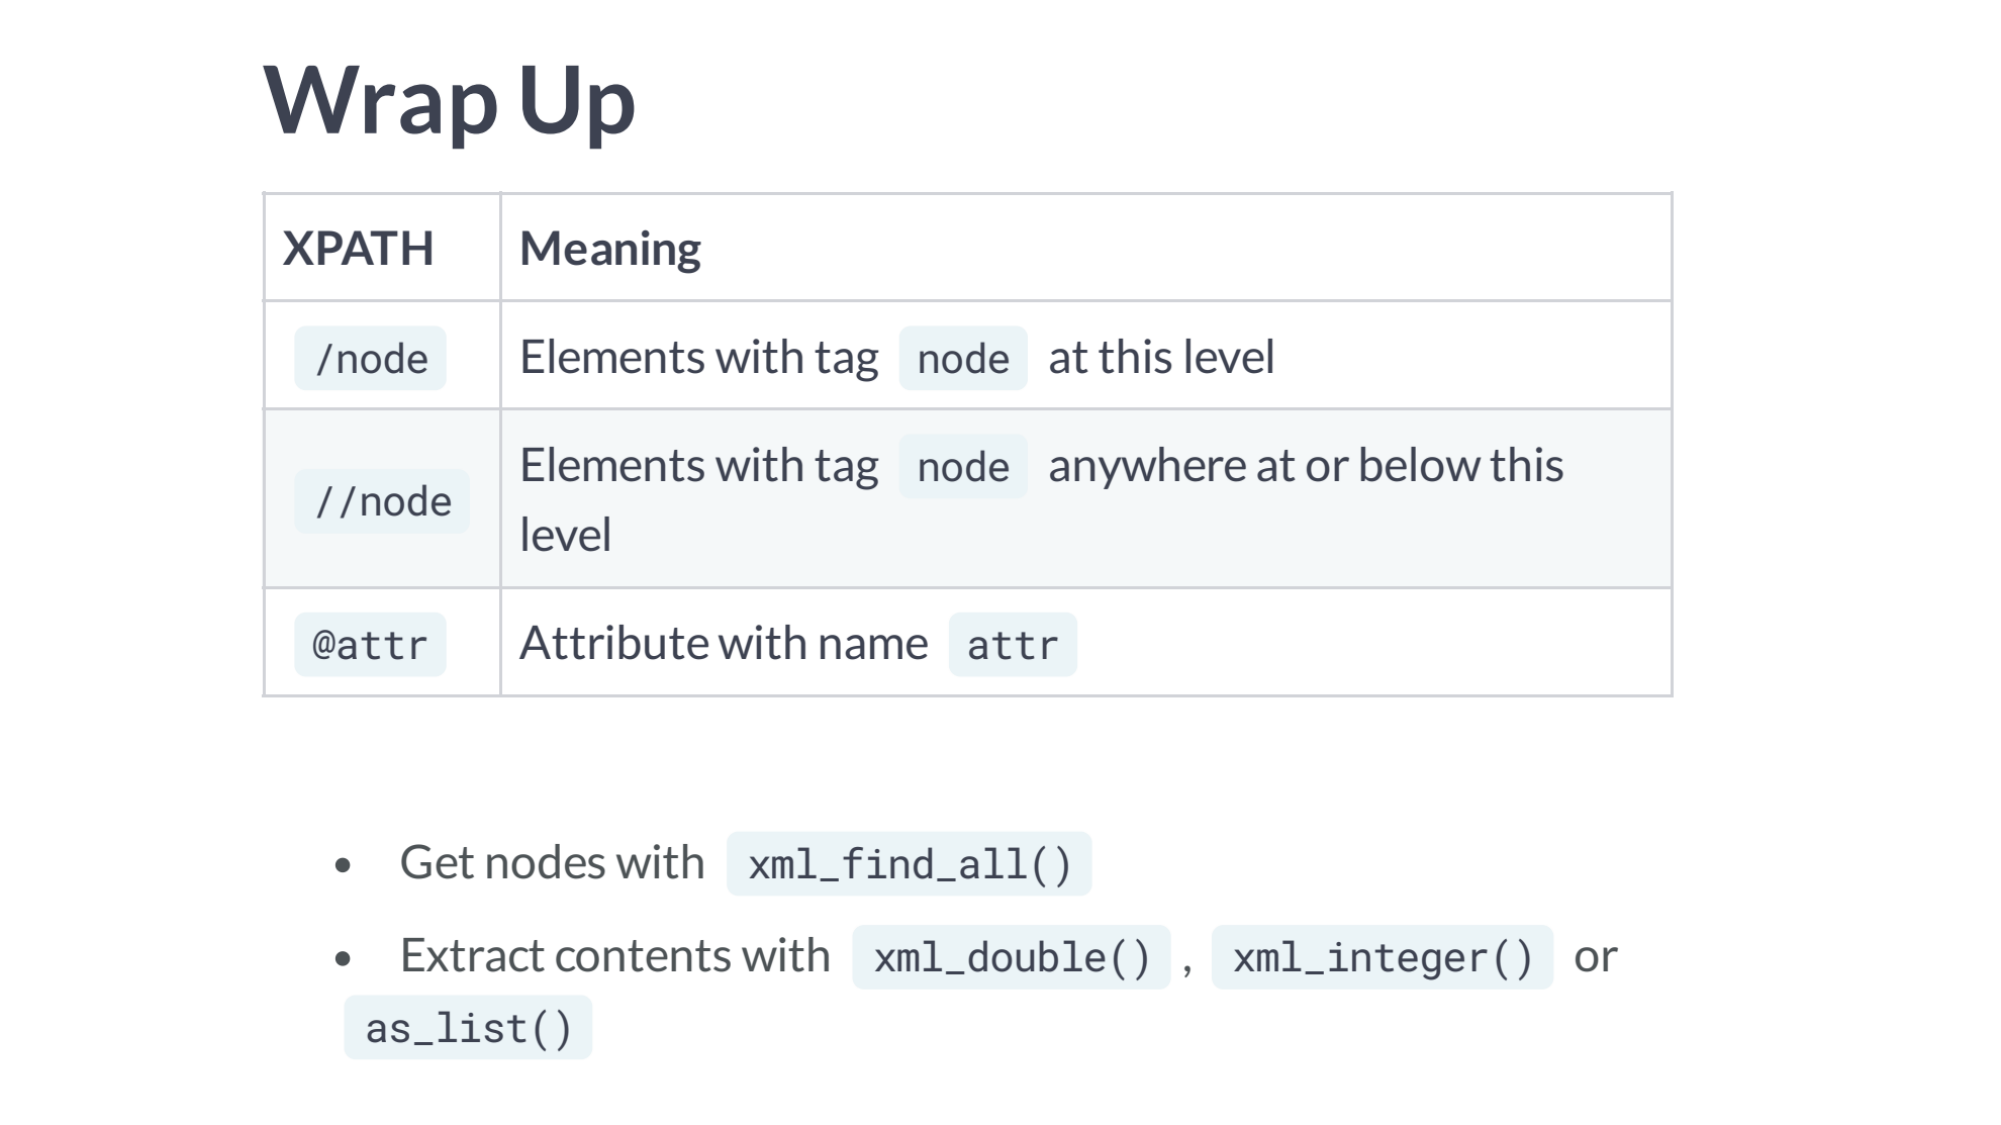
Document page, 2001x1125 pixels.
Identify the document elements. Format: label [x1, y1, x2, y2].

picture [193, 0, 1807, 1125]
